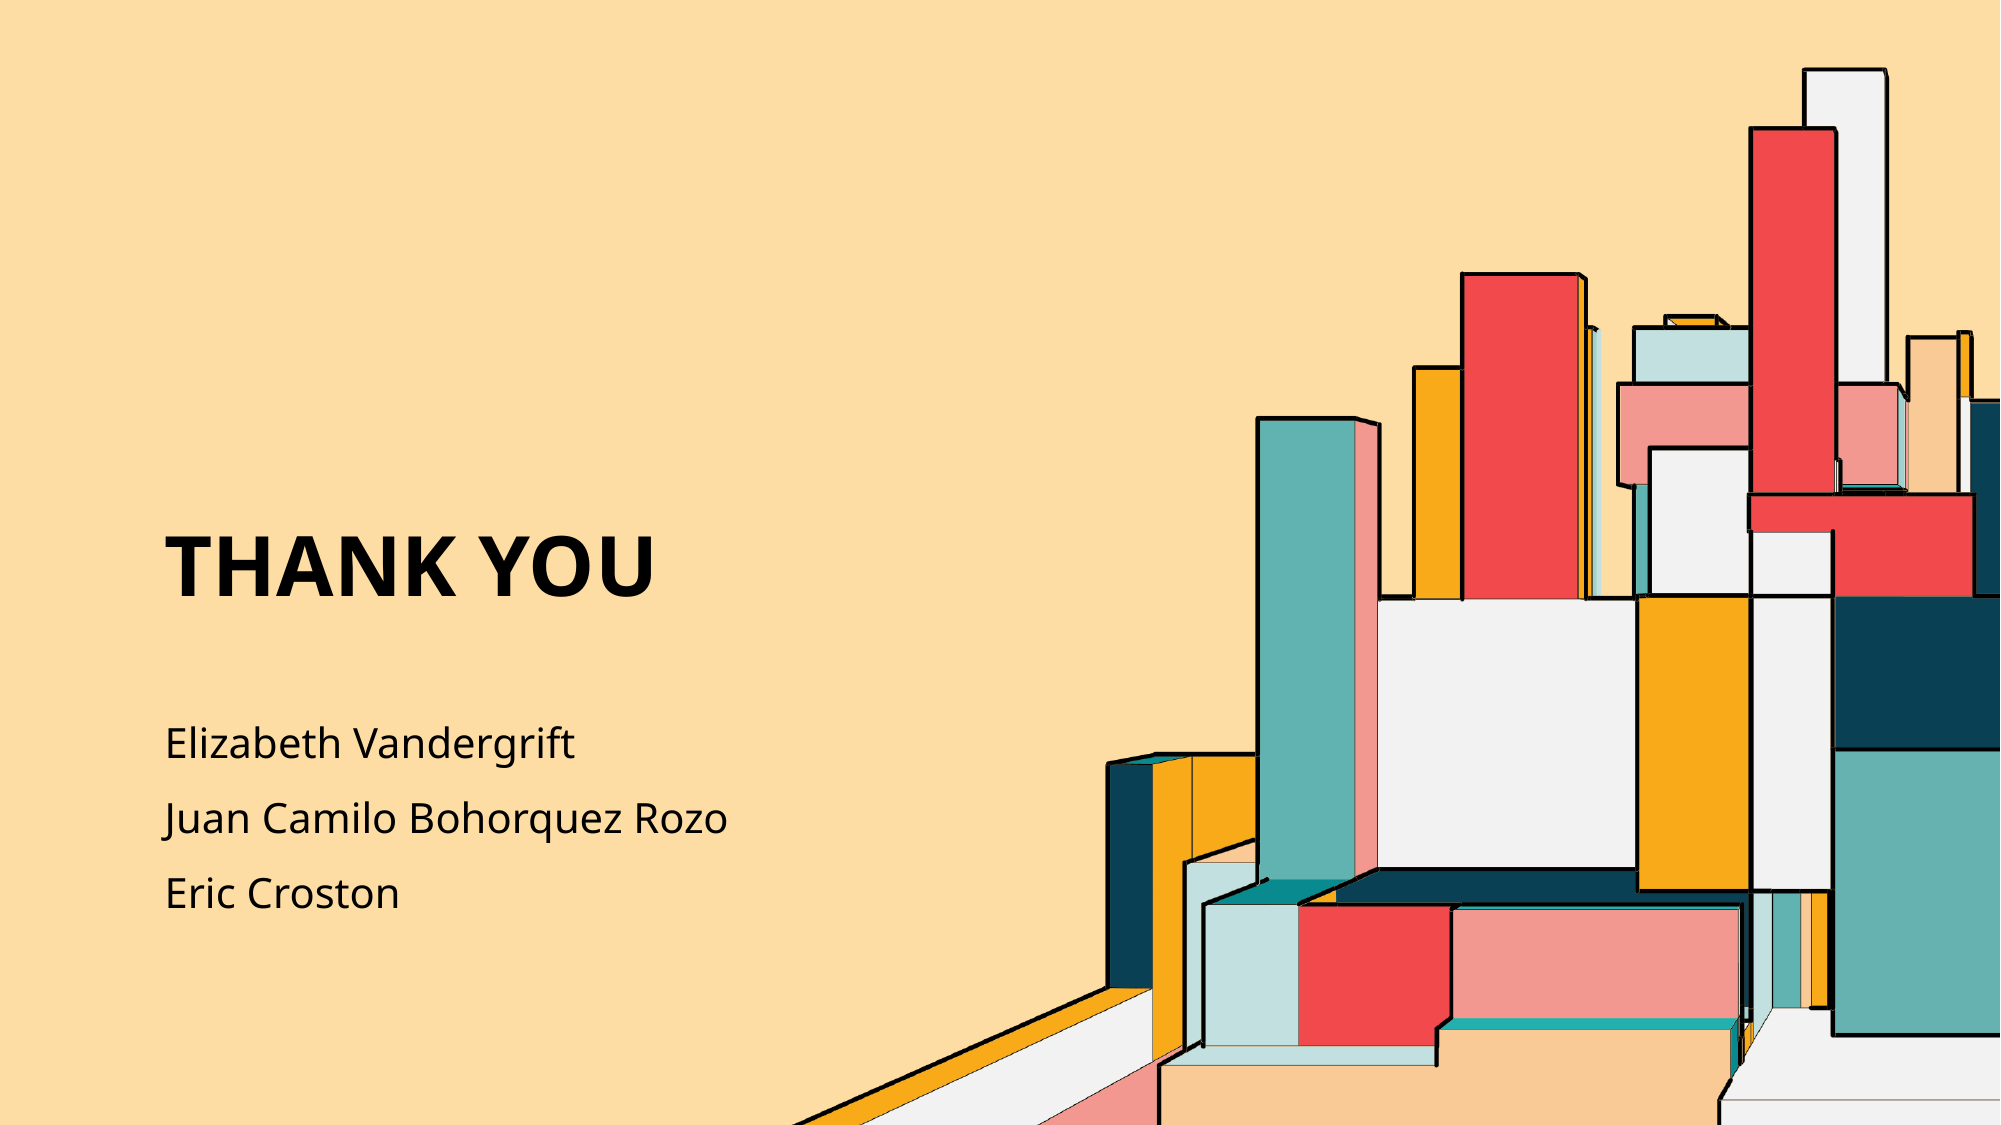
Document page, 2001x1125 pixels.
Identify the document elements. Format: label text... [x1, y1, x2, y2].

title Thank you [149, 82, 1097, 622]
list Elizabeth Vandergrift Juan Camilo Bohorquez Rozo Eric Croston [149, 709, 1100, 980]
picture [734, 66, 2000, 1125]
